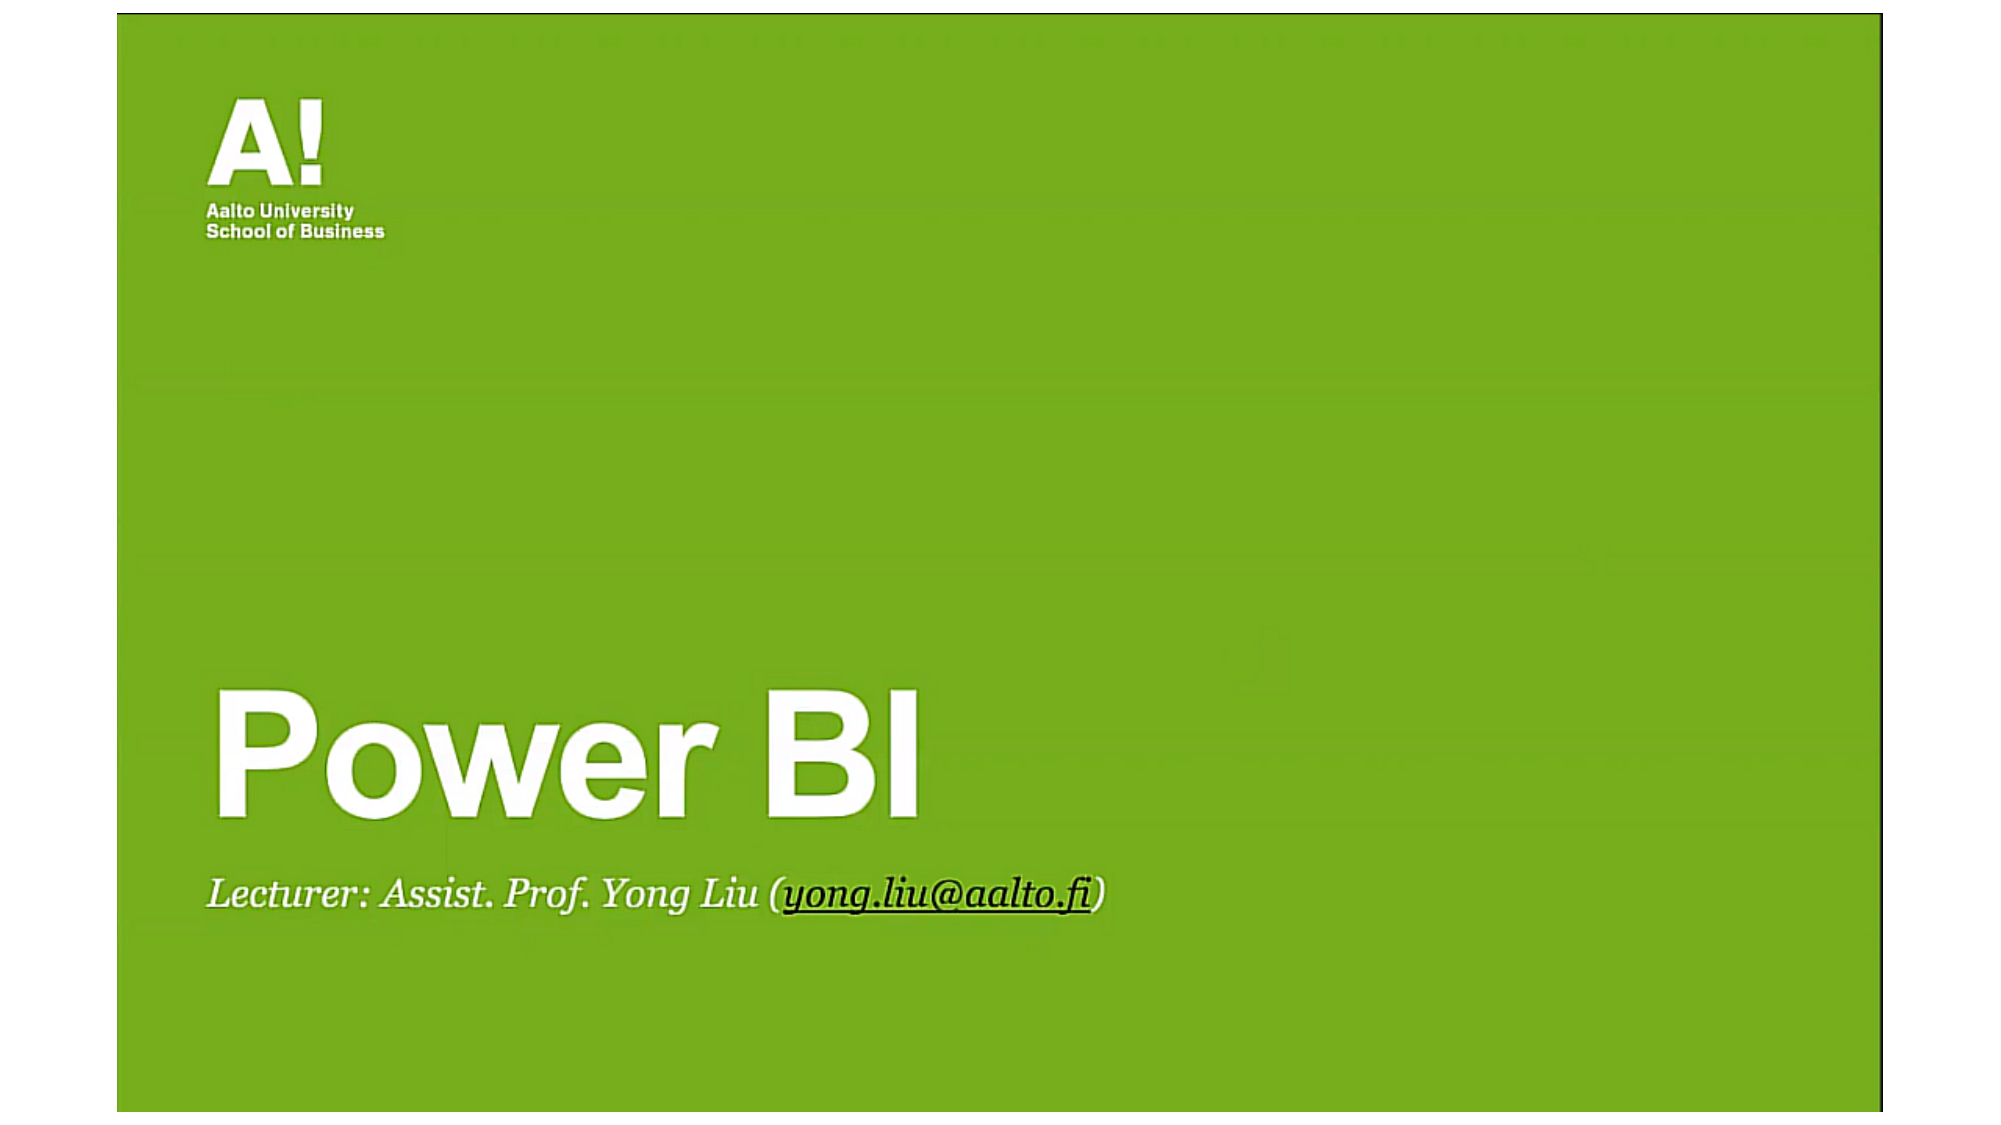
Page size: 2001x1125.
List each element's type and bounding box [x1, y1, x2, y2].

picture [117, 12, 1883, 1113]
